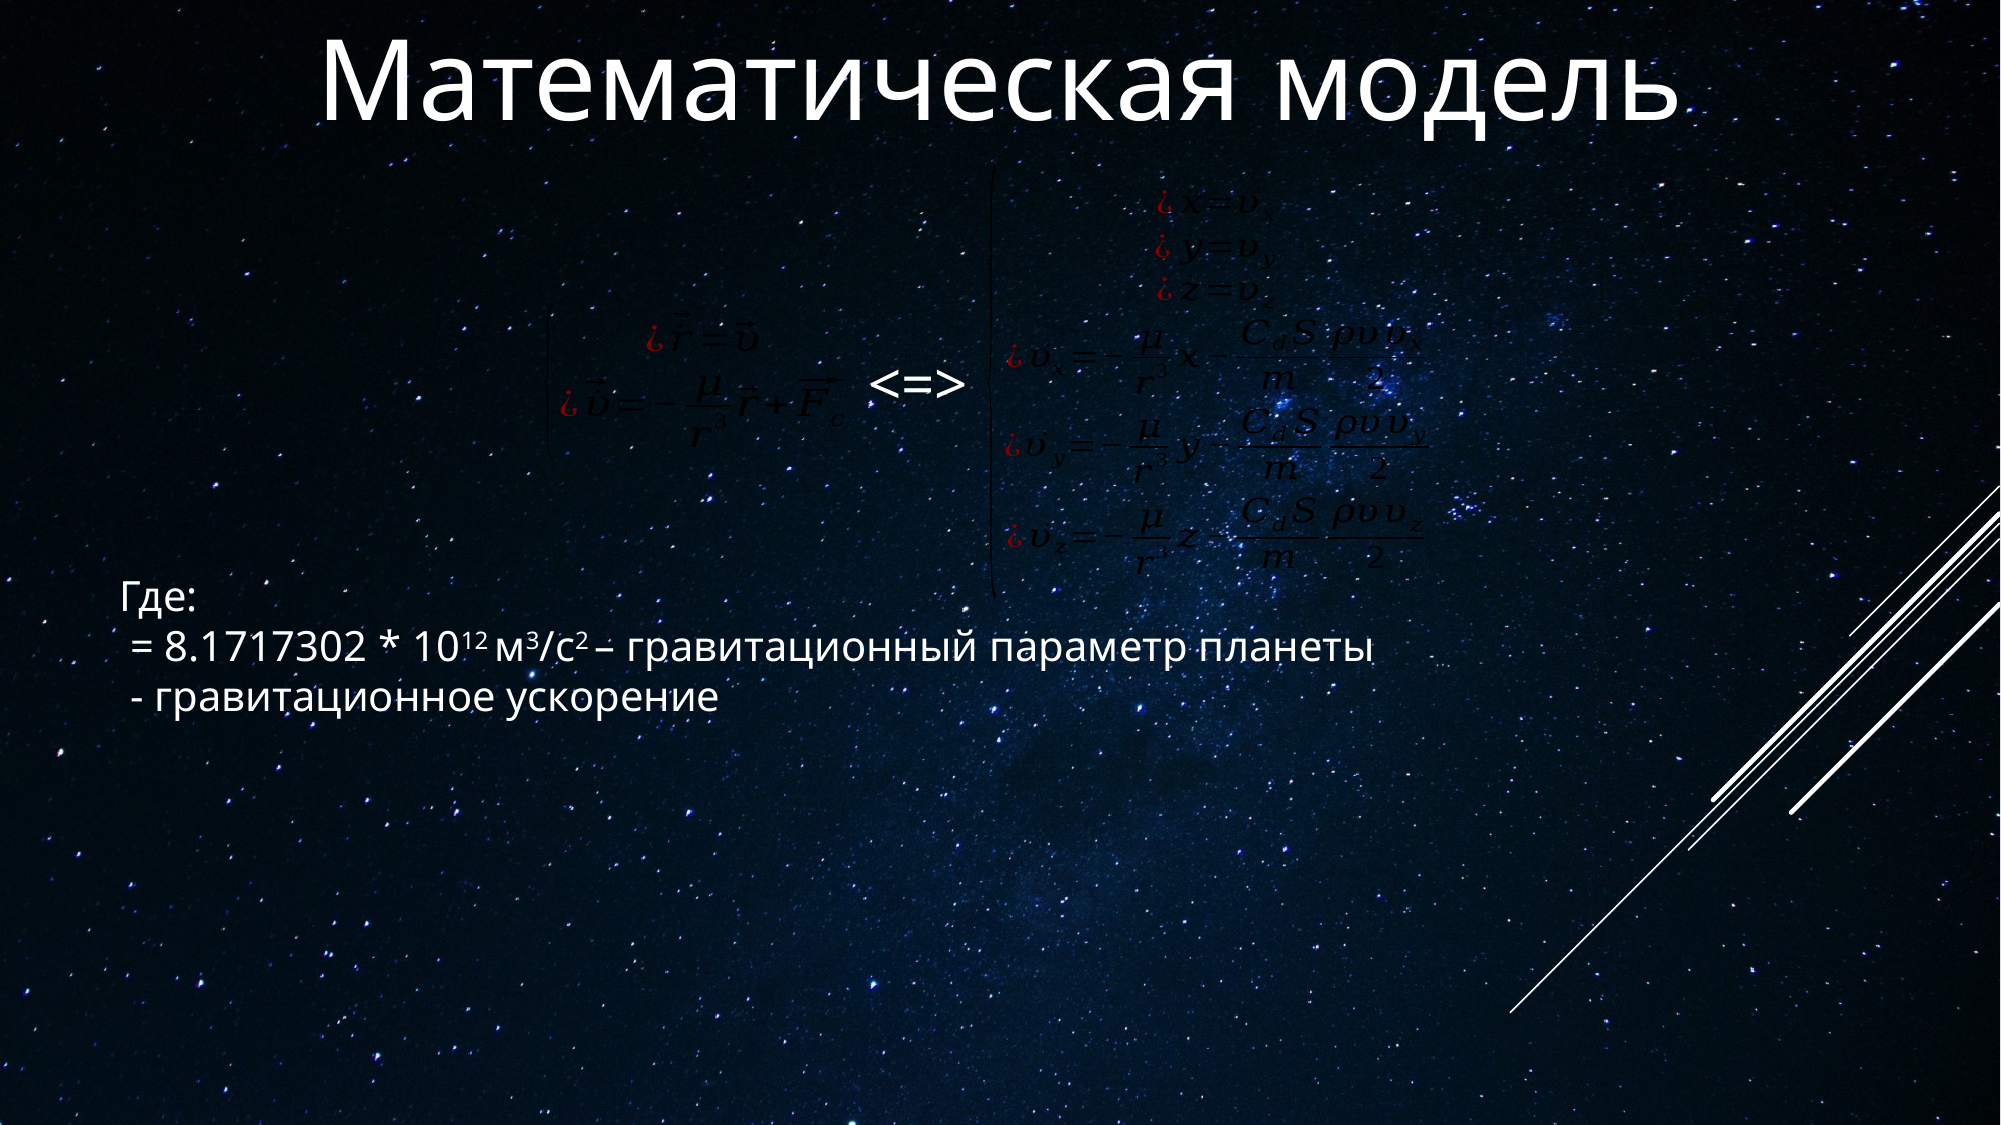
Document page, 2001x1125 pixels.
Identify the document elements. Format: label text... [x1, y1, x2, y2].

text_box Математическая модель [301, 0, 1699, 150]
text_box <=> [853, 339, 983, 425]
picture [0, 0, 2001, 1125]
